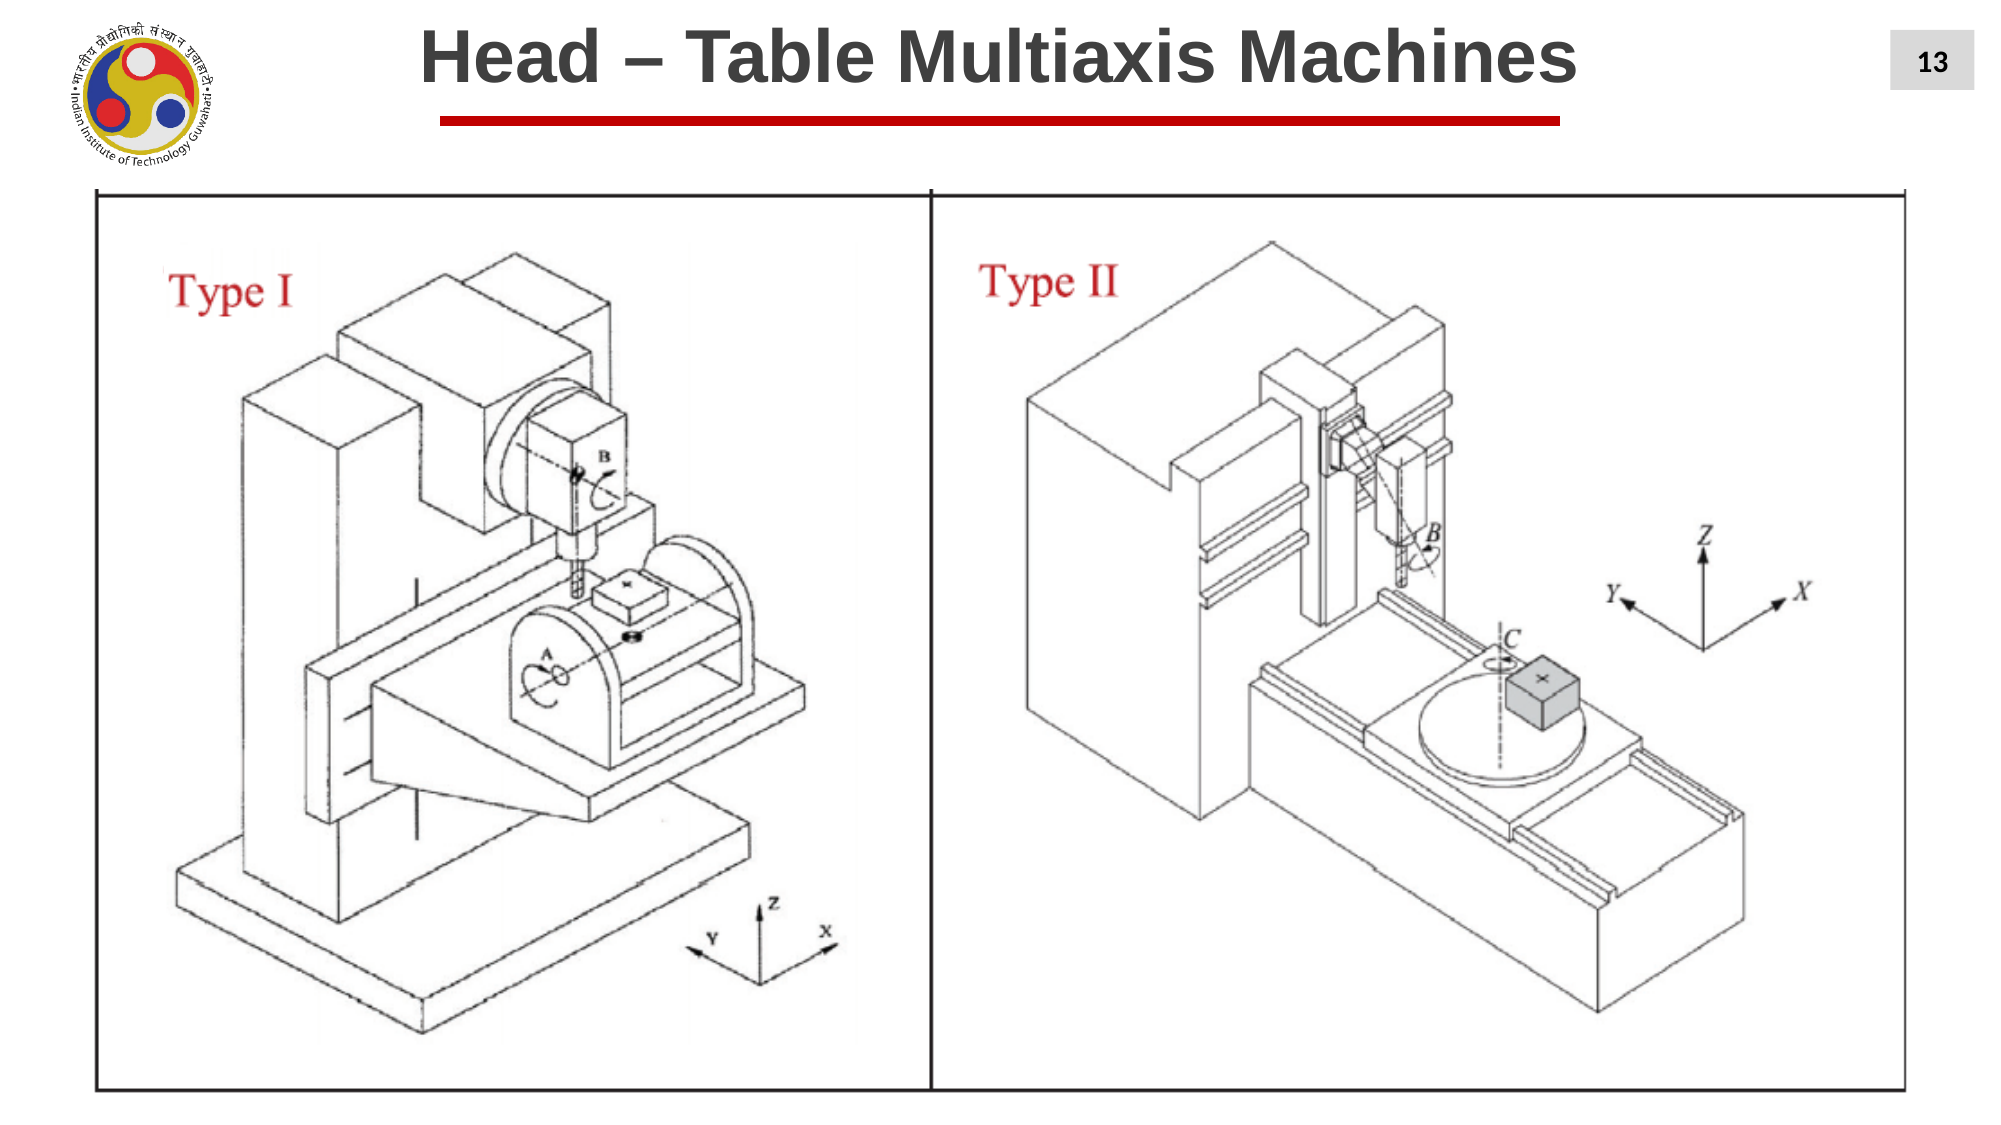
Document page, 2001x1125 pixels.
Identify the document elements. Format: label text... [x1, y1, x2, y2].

slide_number 13 [1890, 29, 1975, 90]
text_box Head – Table Multiaxis Machines [404, 0, 1596, 105]
picture [90, 189, 1910, 1098]
picture [71, 22, 213, 166]
